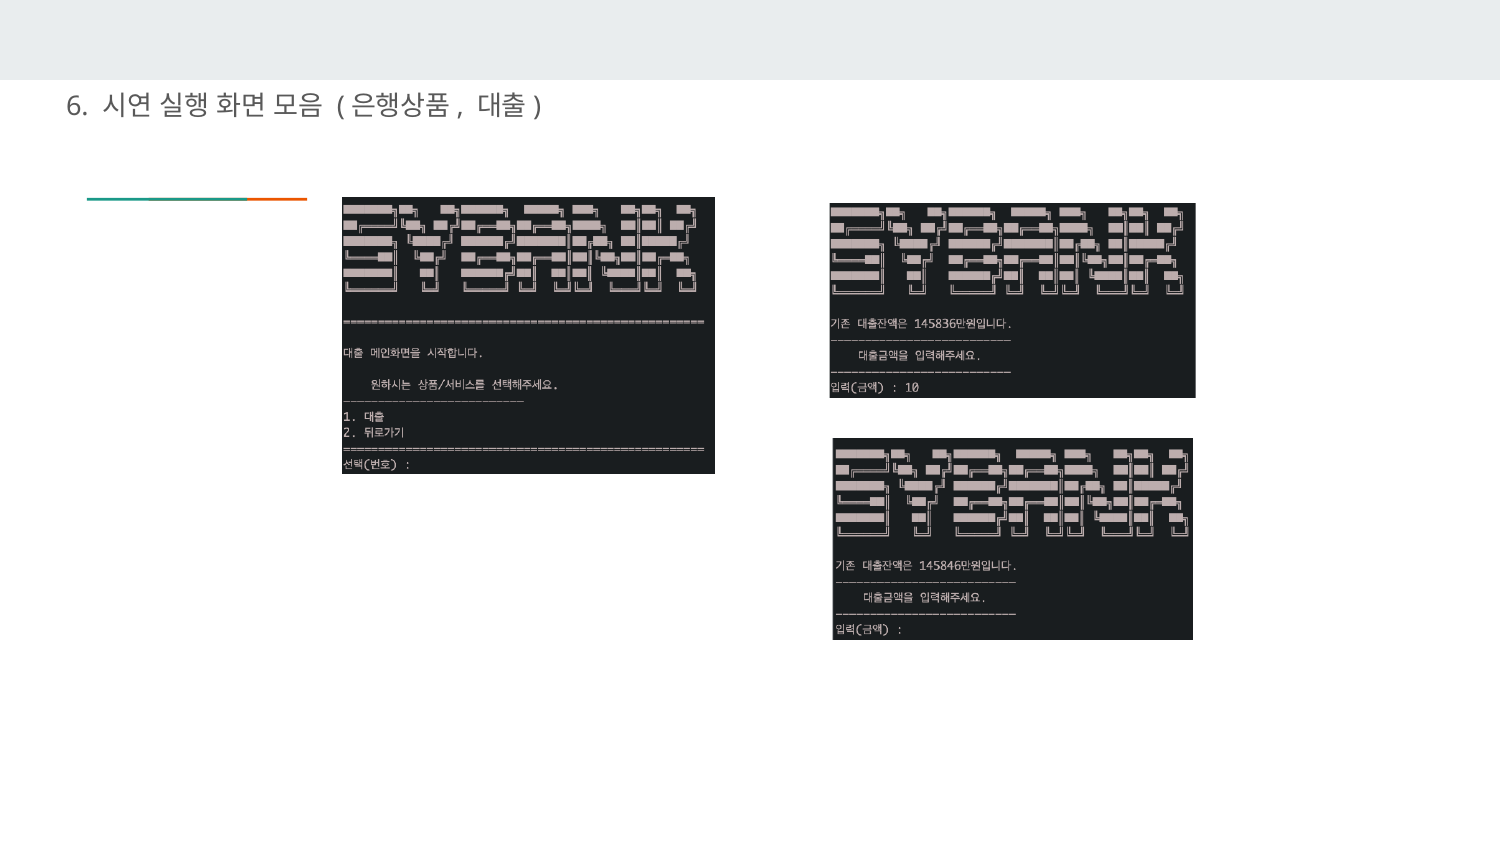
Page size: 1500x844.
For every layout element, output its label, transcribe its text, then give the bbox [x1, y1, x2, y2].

picture [832, 437, 1194, 641]
picture [829, 203, 1196, 399]
list 6. 시연 실행 화면 모음 (은행상품, 대출) [51, 69, 1449, 630]
picture [341, 197, 716, 475]
